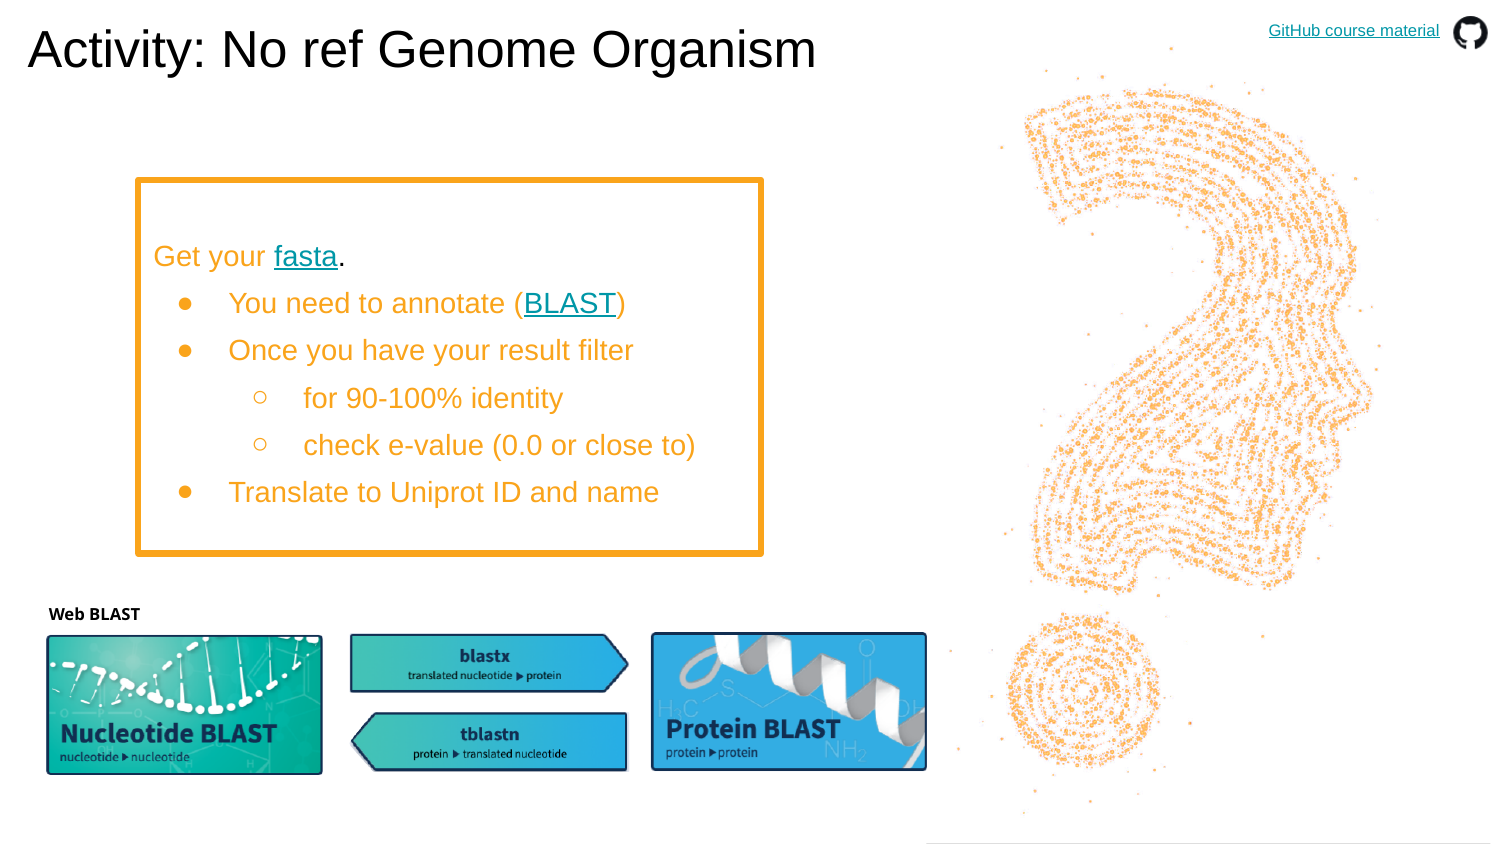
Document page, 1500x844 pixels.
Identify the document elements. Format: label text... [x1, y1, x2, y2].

title Activity: No ref Genome Organism [1491, 0, 1500, 130]
text_box Get your fasta. You need to annotate (BLAST) Once you have your result filter for 90-100% identity check e-value (0.0 or close to) Translate to Uniprot ID and name [138, 179, 761, 554]
title Web BLAST [33, 588, 199, 639]
title Activity: No ref Genome Organism [12, 0, 923, 130]
picture [46, 0, 1491, 844]
